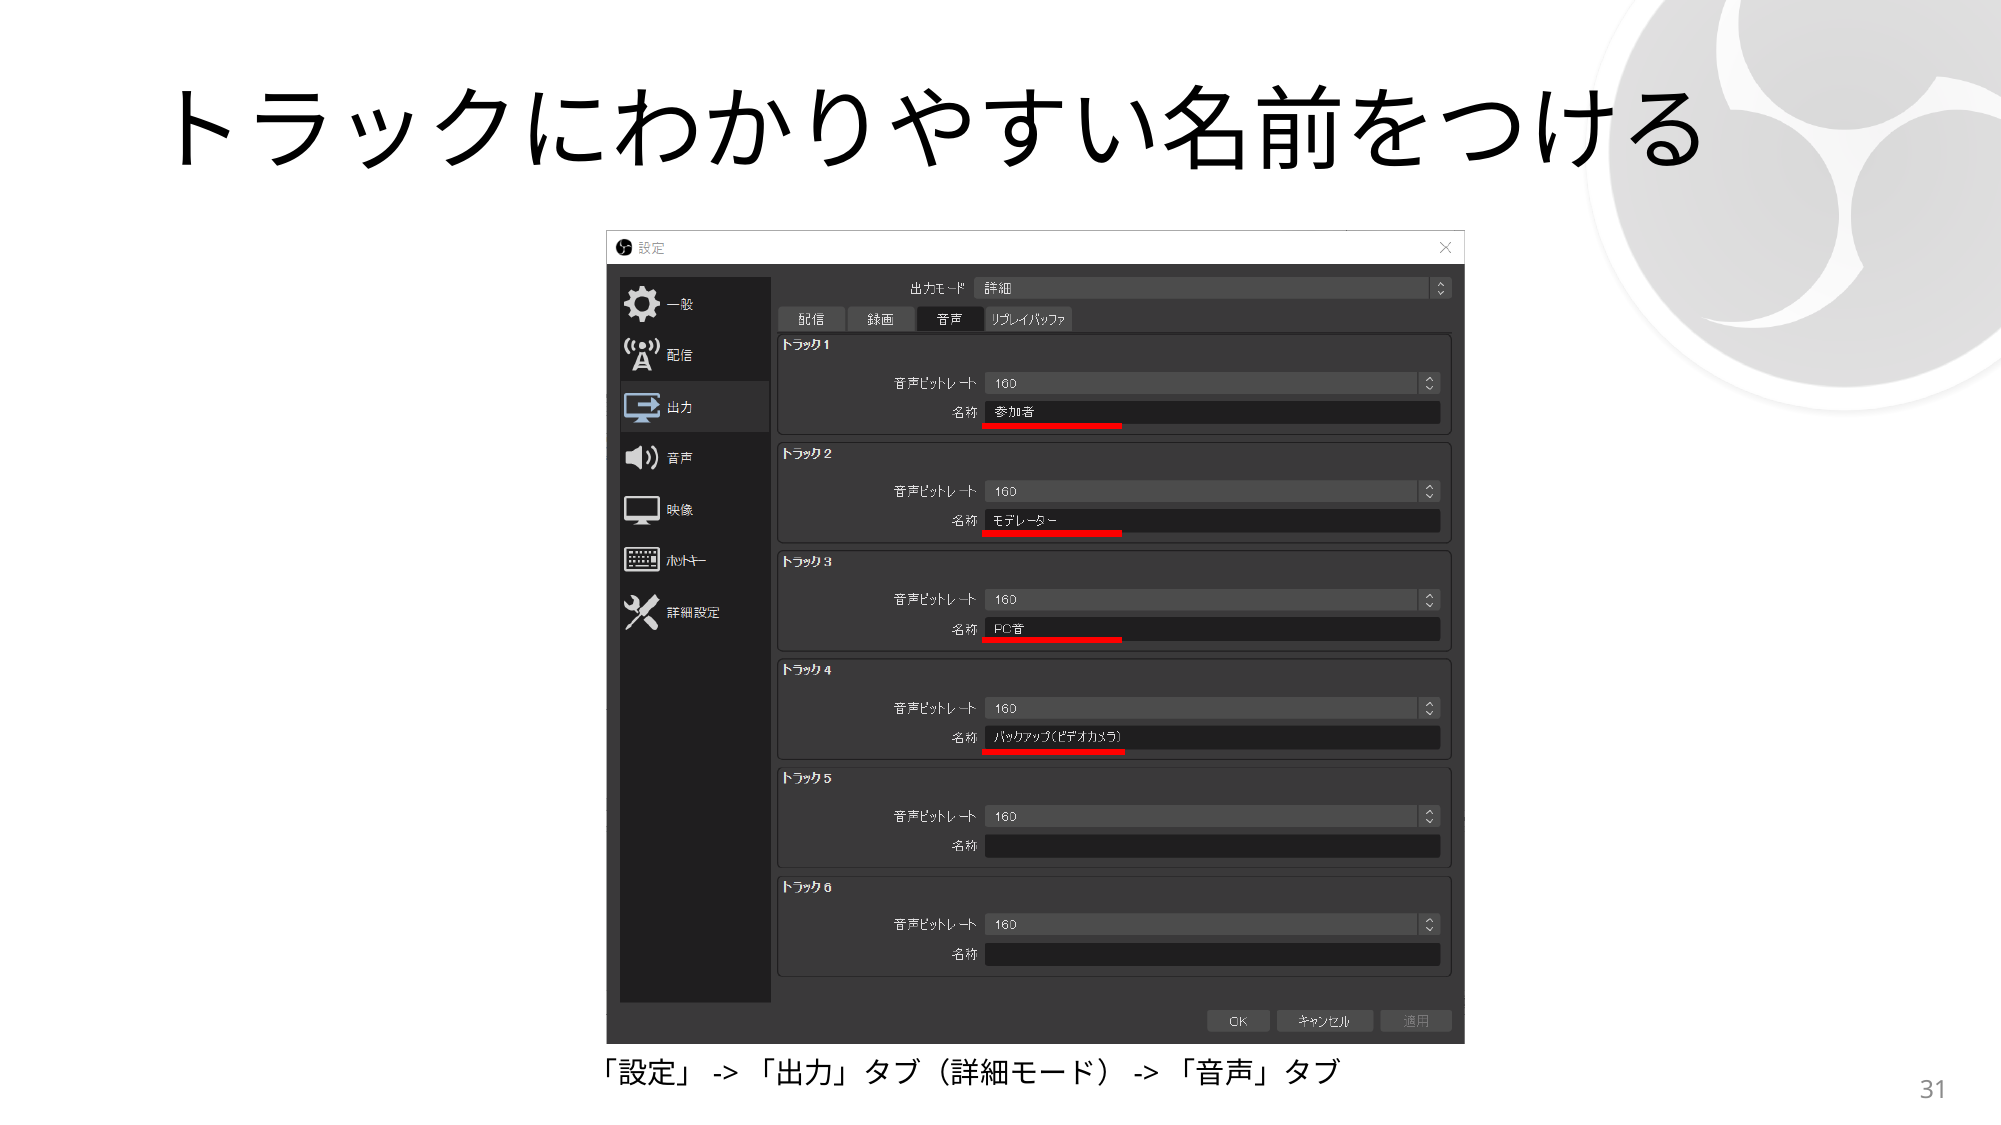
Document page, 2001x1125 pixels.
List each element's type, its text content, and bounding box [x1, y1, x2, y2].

text_box 「設定」->「出力」タブ（詳細モード）->「音声」タブ [574, 1047, 1357, 1098]
slide_number 31 [1513, 1072, 1964, 1110]
title トラックにわかりやすい名前をつける [137, 59, 1863, 205]
picture [606, 229, 1465, 1044]
